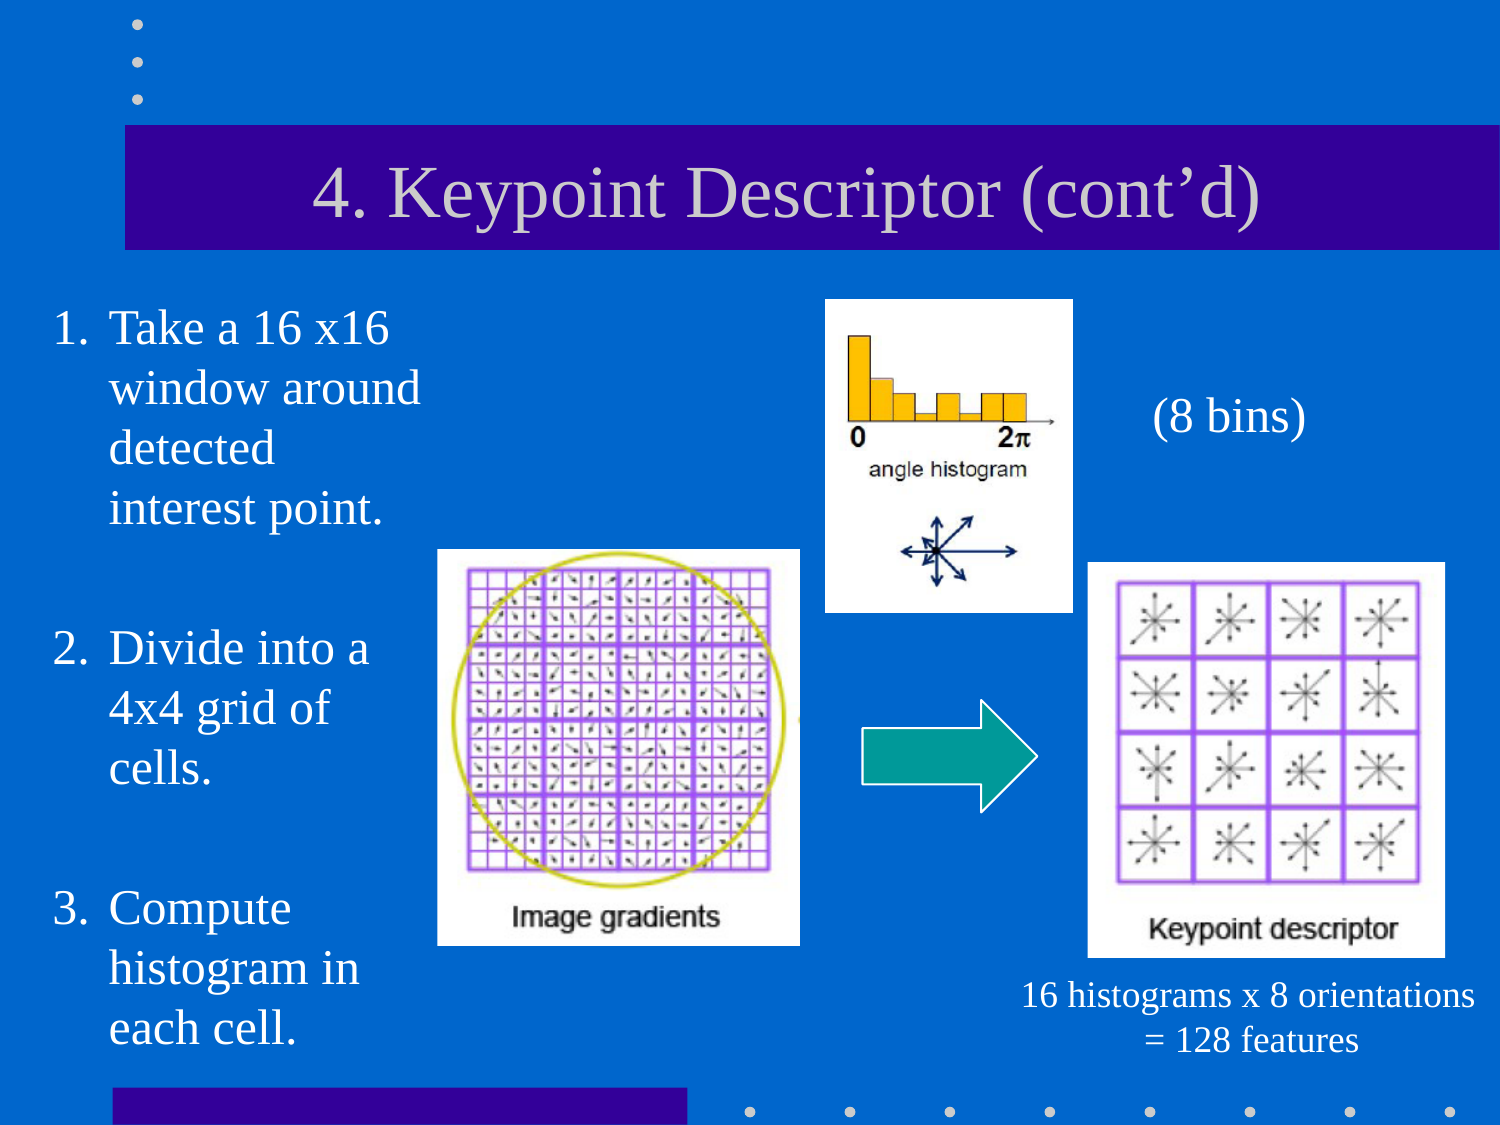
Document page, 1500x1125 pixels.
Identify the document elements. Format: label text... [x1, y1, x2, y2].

picture [1087, 562, 1446, 959]
text_box 16 histograms x 8 orientations = 128 features [1005, 962, 1500, 1068]
text_box (8 bins) [1137, 374, 1413, 450]
title 4. Keypoint Descriptor (cont’d) [125, 99, 1450, 275]
picture [437, 549, 801, 946]
text_box Take a 16 x16 window around detected interest point. Divide into a 4x4 grid of cells. Compute histogram in each cell. [37, 287, 450, 1063]
picture [824, 299, 1073, 613]
text_box [862, 699, 1038, 813]
